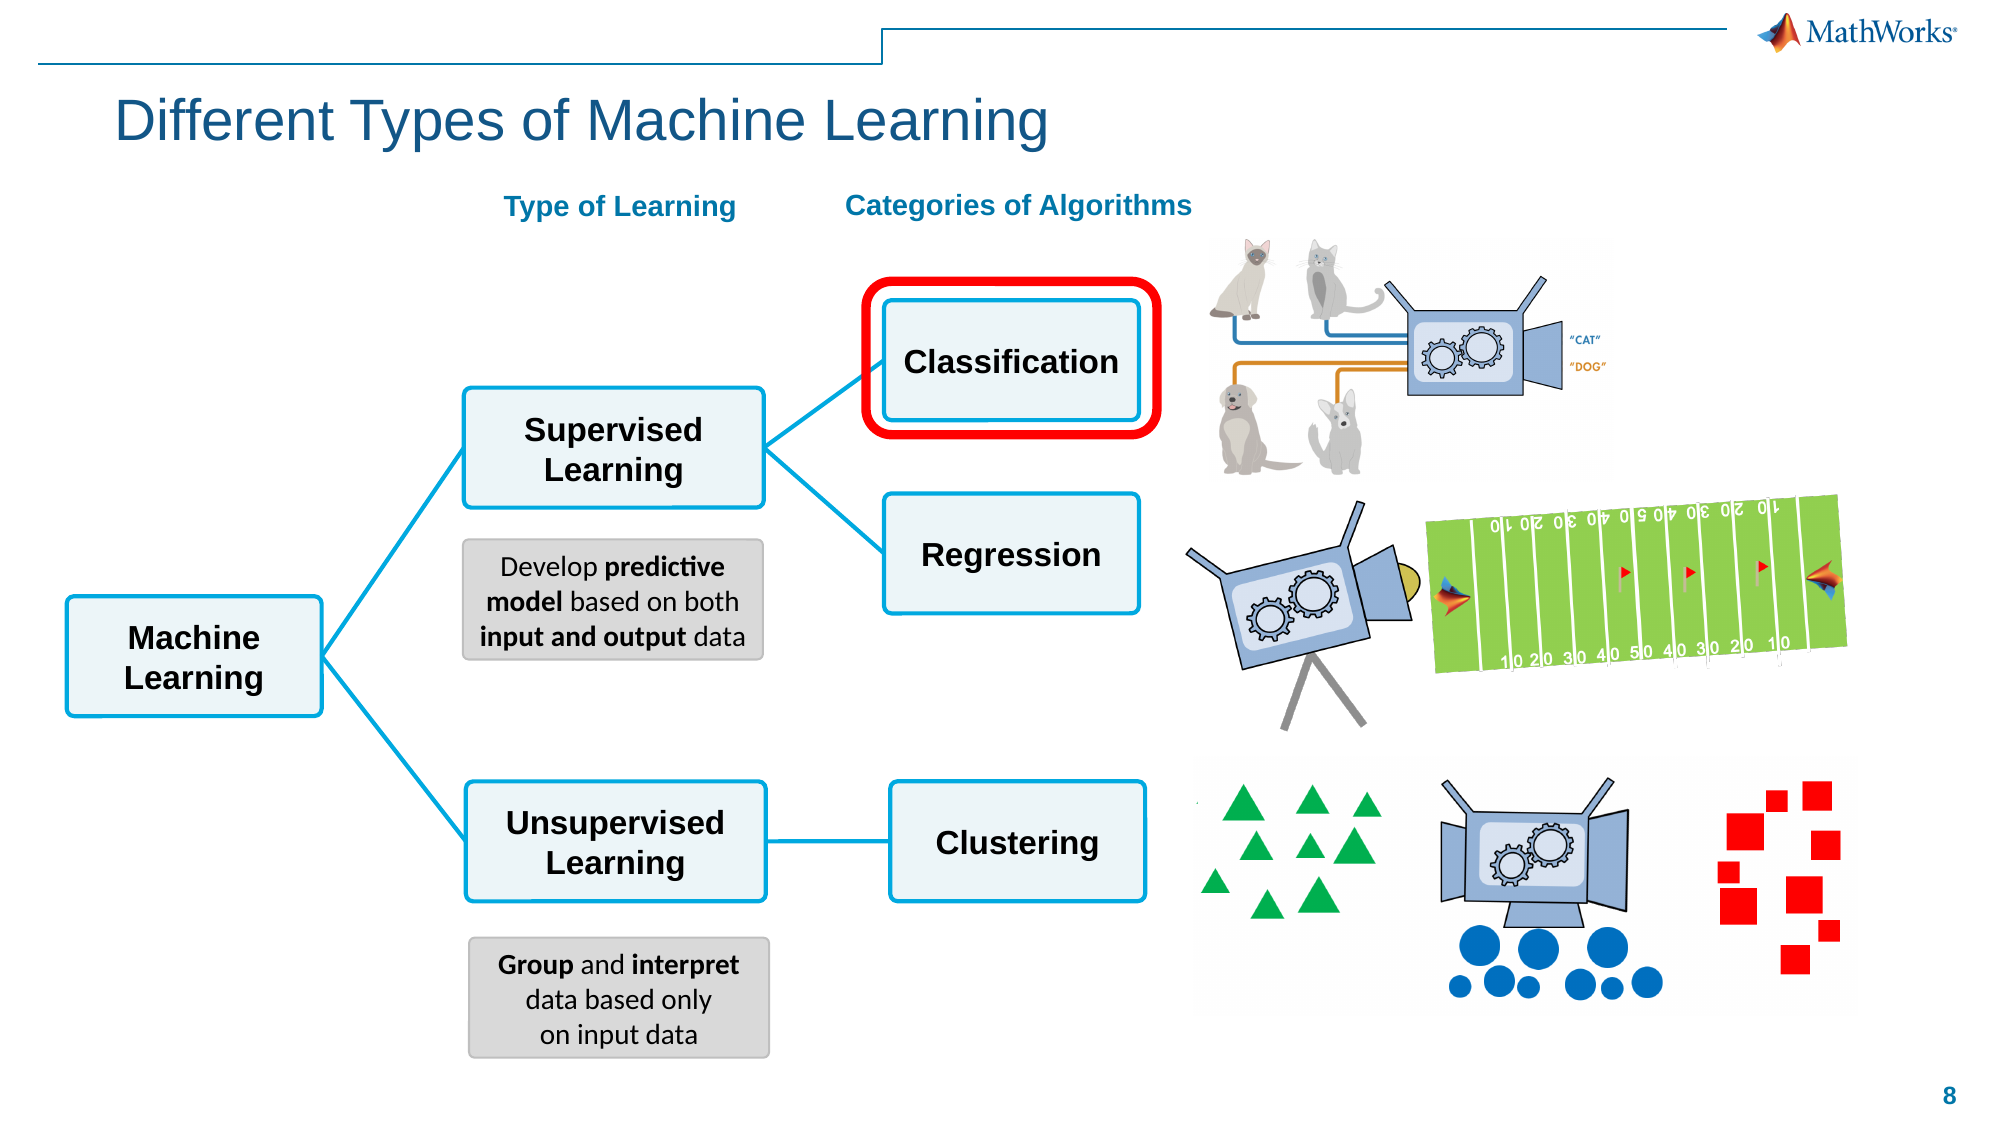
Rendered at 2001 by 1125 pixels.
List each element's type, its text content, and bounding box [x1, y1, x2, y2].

text_box Machine Learning [64, 594, 316, 719]
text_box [763, 359, 885, 447]
text_box Unsupervised Learning [463, 779, 768, 904]
picture [1185, 493, 1850, 734]
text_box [321, 447, 465, 655]
text_box Develop predictive model based on both input and output data [468, 537, 766, 662]
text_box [763, 447, 885, 554]
text_box [863, 279, 1160, 437]
picture [1208, 238, 1614, 482]
picture [1751, 3, 1970, 63]
picture [1193, 755, 1858, 1017]
title Different Types of Machine Learning [99, 75, 1867, 238]
text_box Clustering [888, 779, 1148, 904]
text_box Categories of Algorithms [830, 179, 1208, 230]
text_box Supervised Learning [461, 385, 758, 510]
text_box Group and interpret data based only on input data [466, 935, 772, 1060]
text_box Regression [881, 491, 1142, 616]
text_box Type of Learning [488, 179, 752, 230]
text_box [321, 655, 467, 842]
